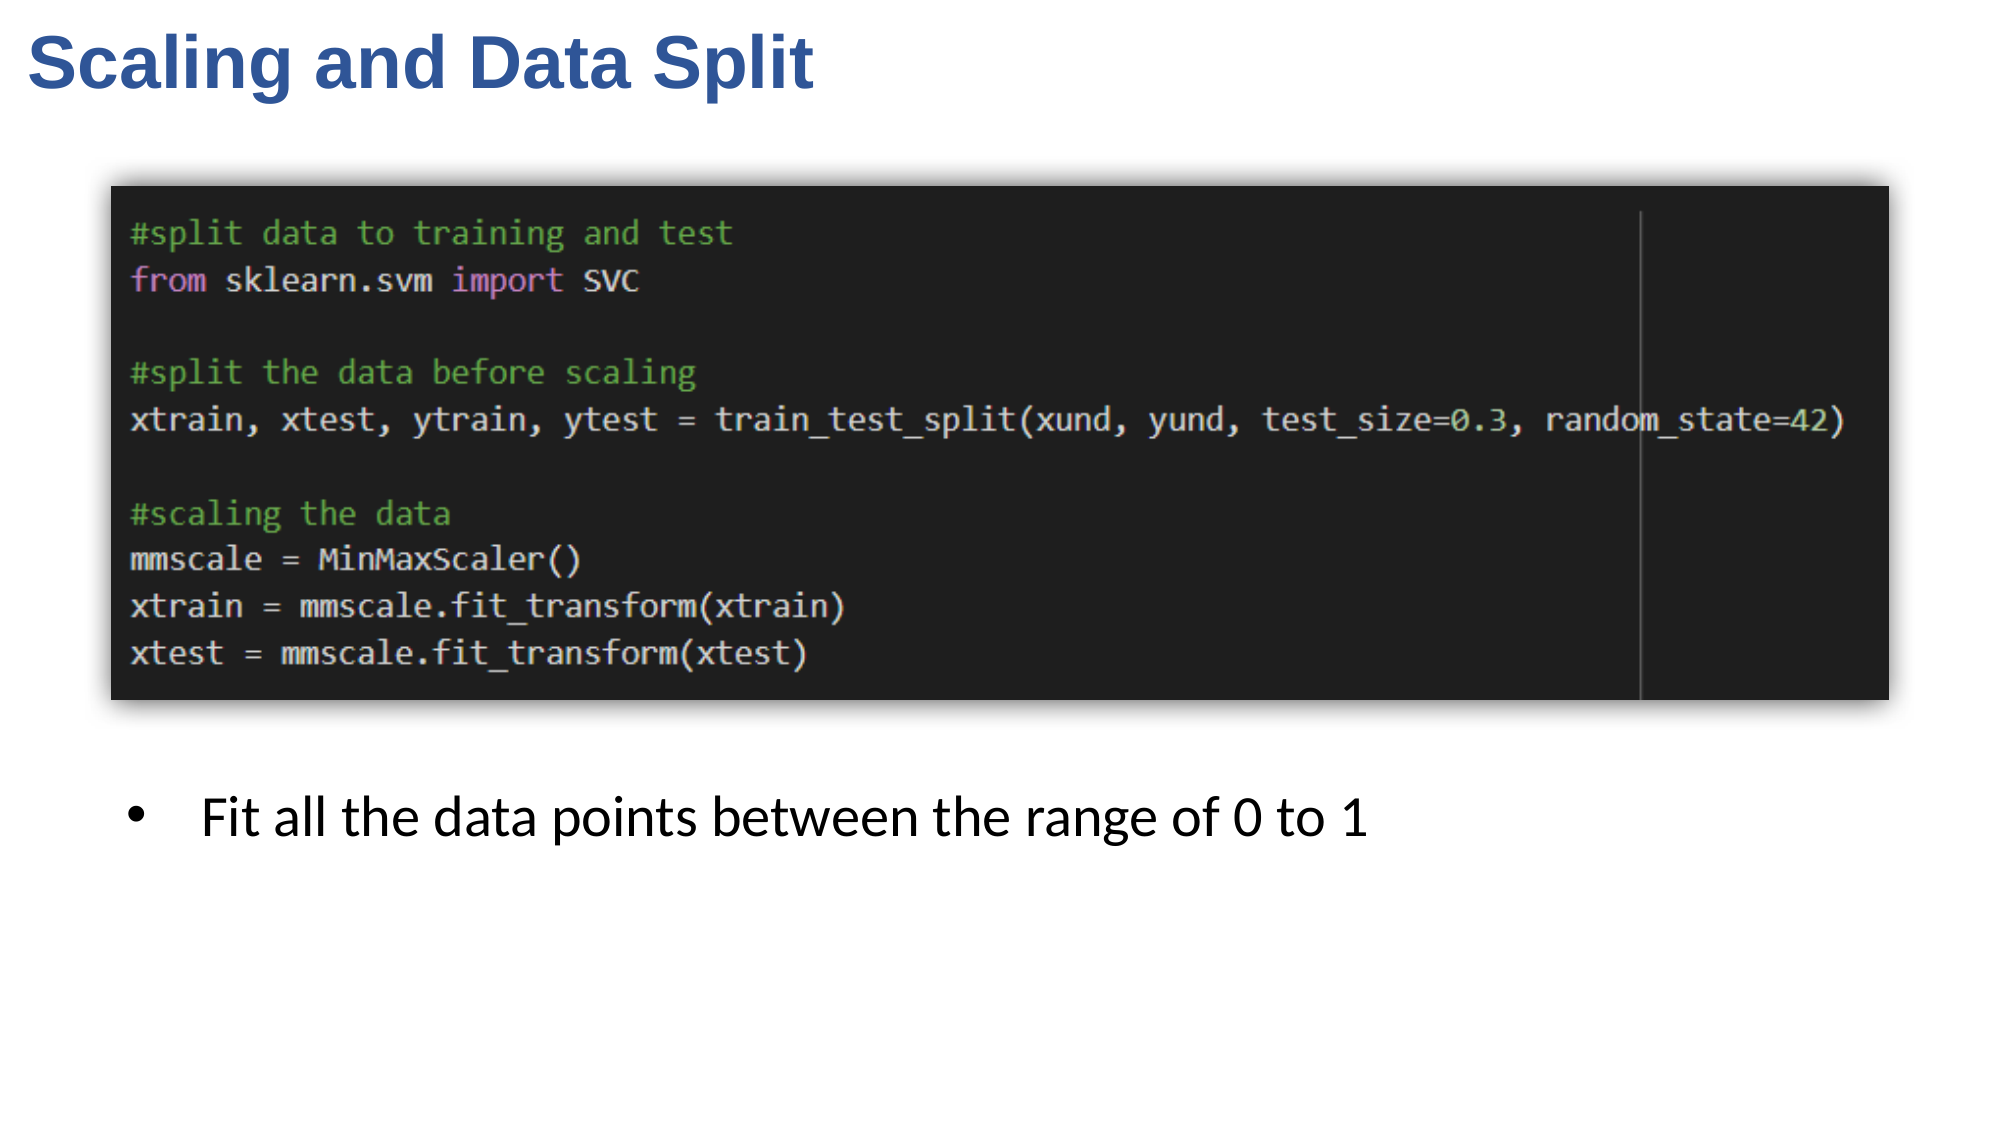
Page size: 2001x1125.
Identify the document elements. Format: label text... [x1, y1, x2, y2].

text_box Fit all the data points between the range of 0 to 1 [111, 756, 1768, 856]
text_box Scaling and Data Split [13, 6, 1990, 111]
picture [111, 186, 1889, 700]
